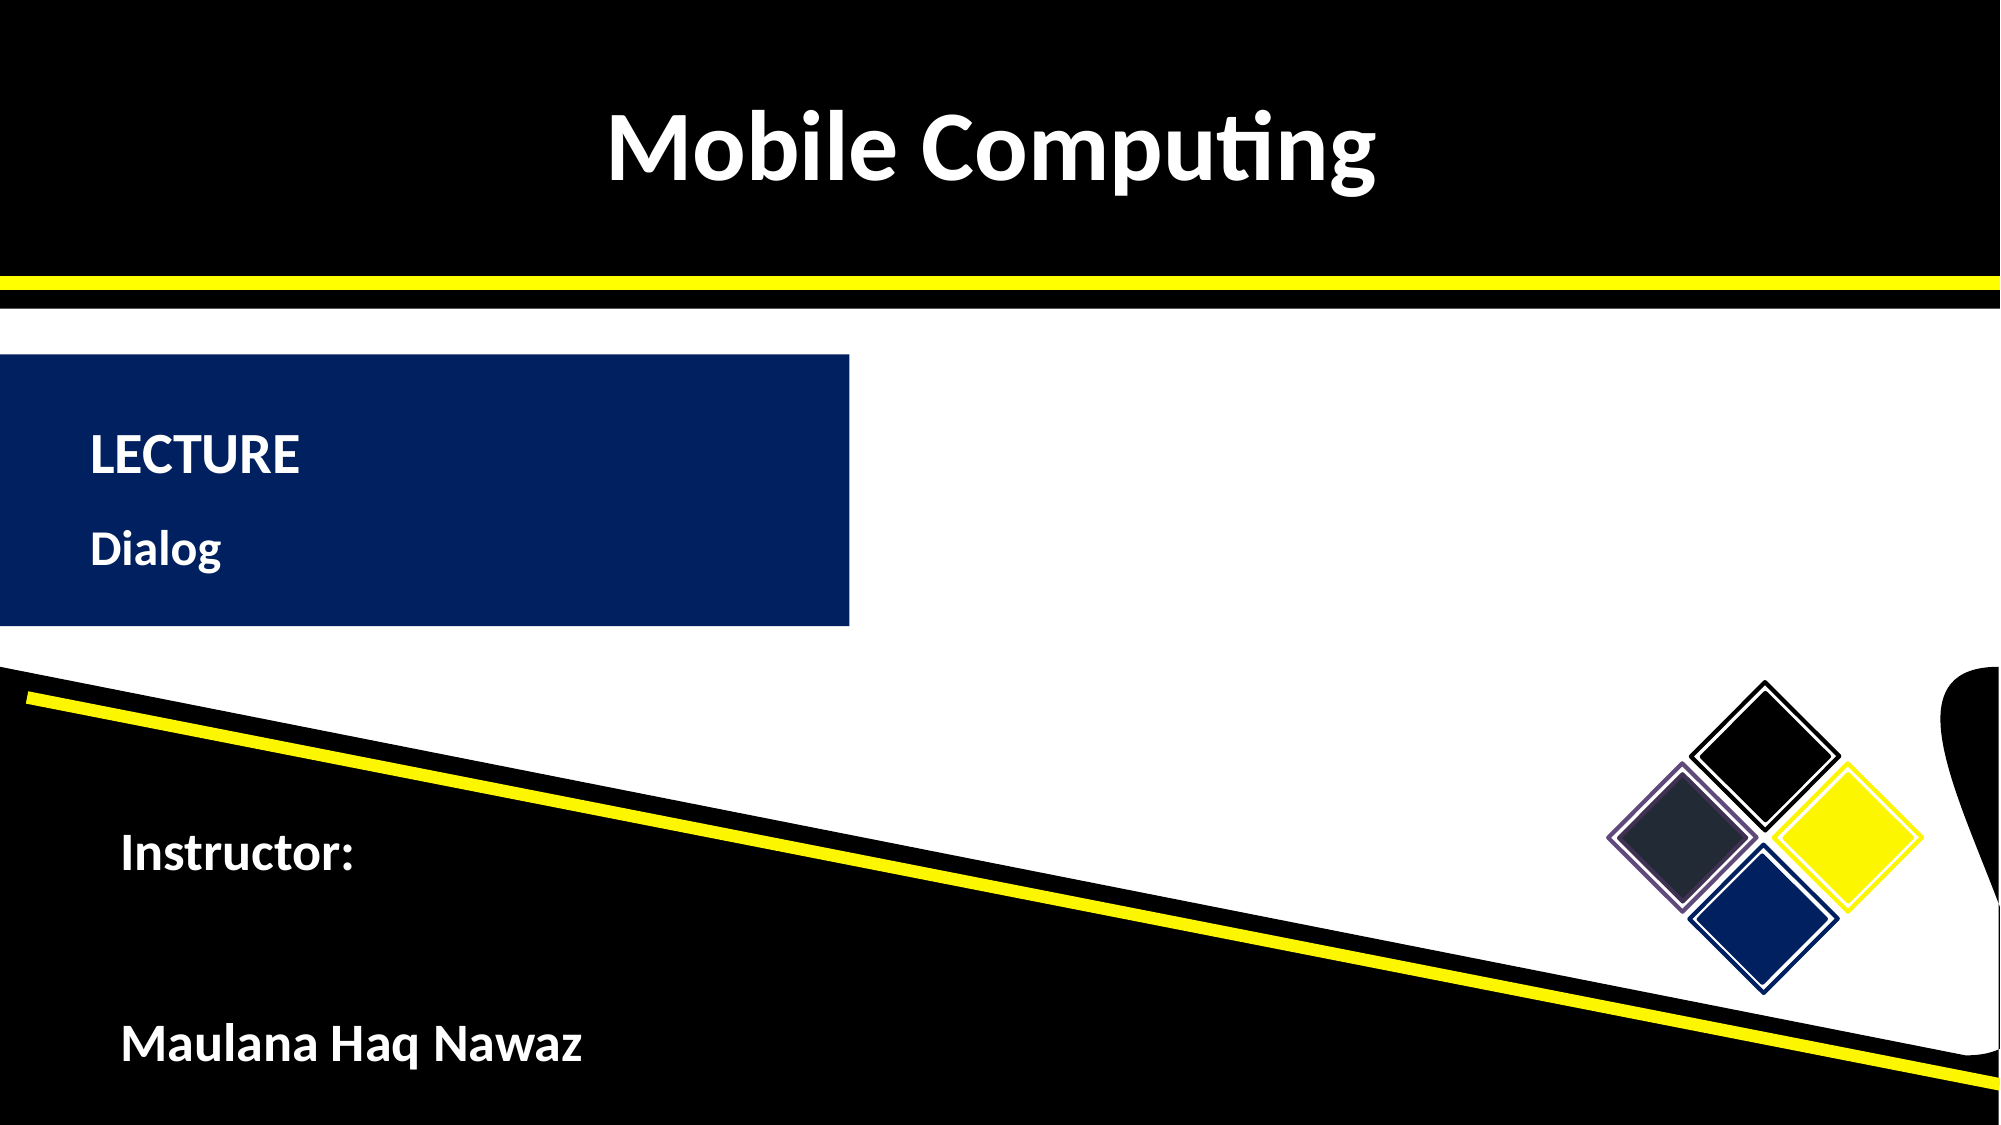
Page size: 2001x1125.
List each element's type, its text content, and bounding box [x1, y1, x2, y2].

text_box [0, 666, 2000, 1125]
text_box Mobile Computing [0, 290, 2000, 309]
text_box Mobile Computing [0, 0, 2000, 276]
text_box LECTURE Dialog [0, 353, 850, 627]
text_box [1629, 703, 1901, 972]
text_box Mobile Computing [590, 73, 1410, 208]
